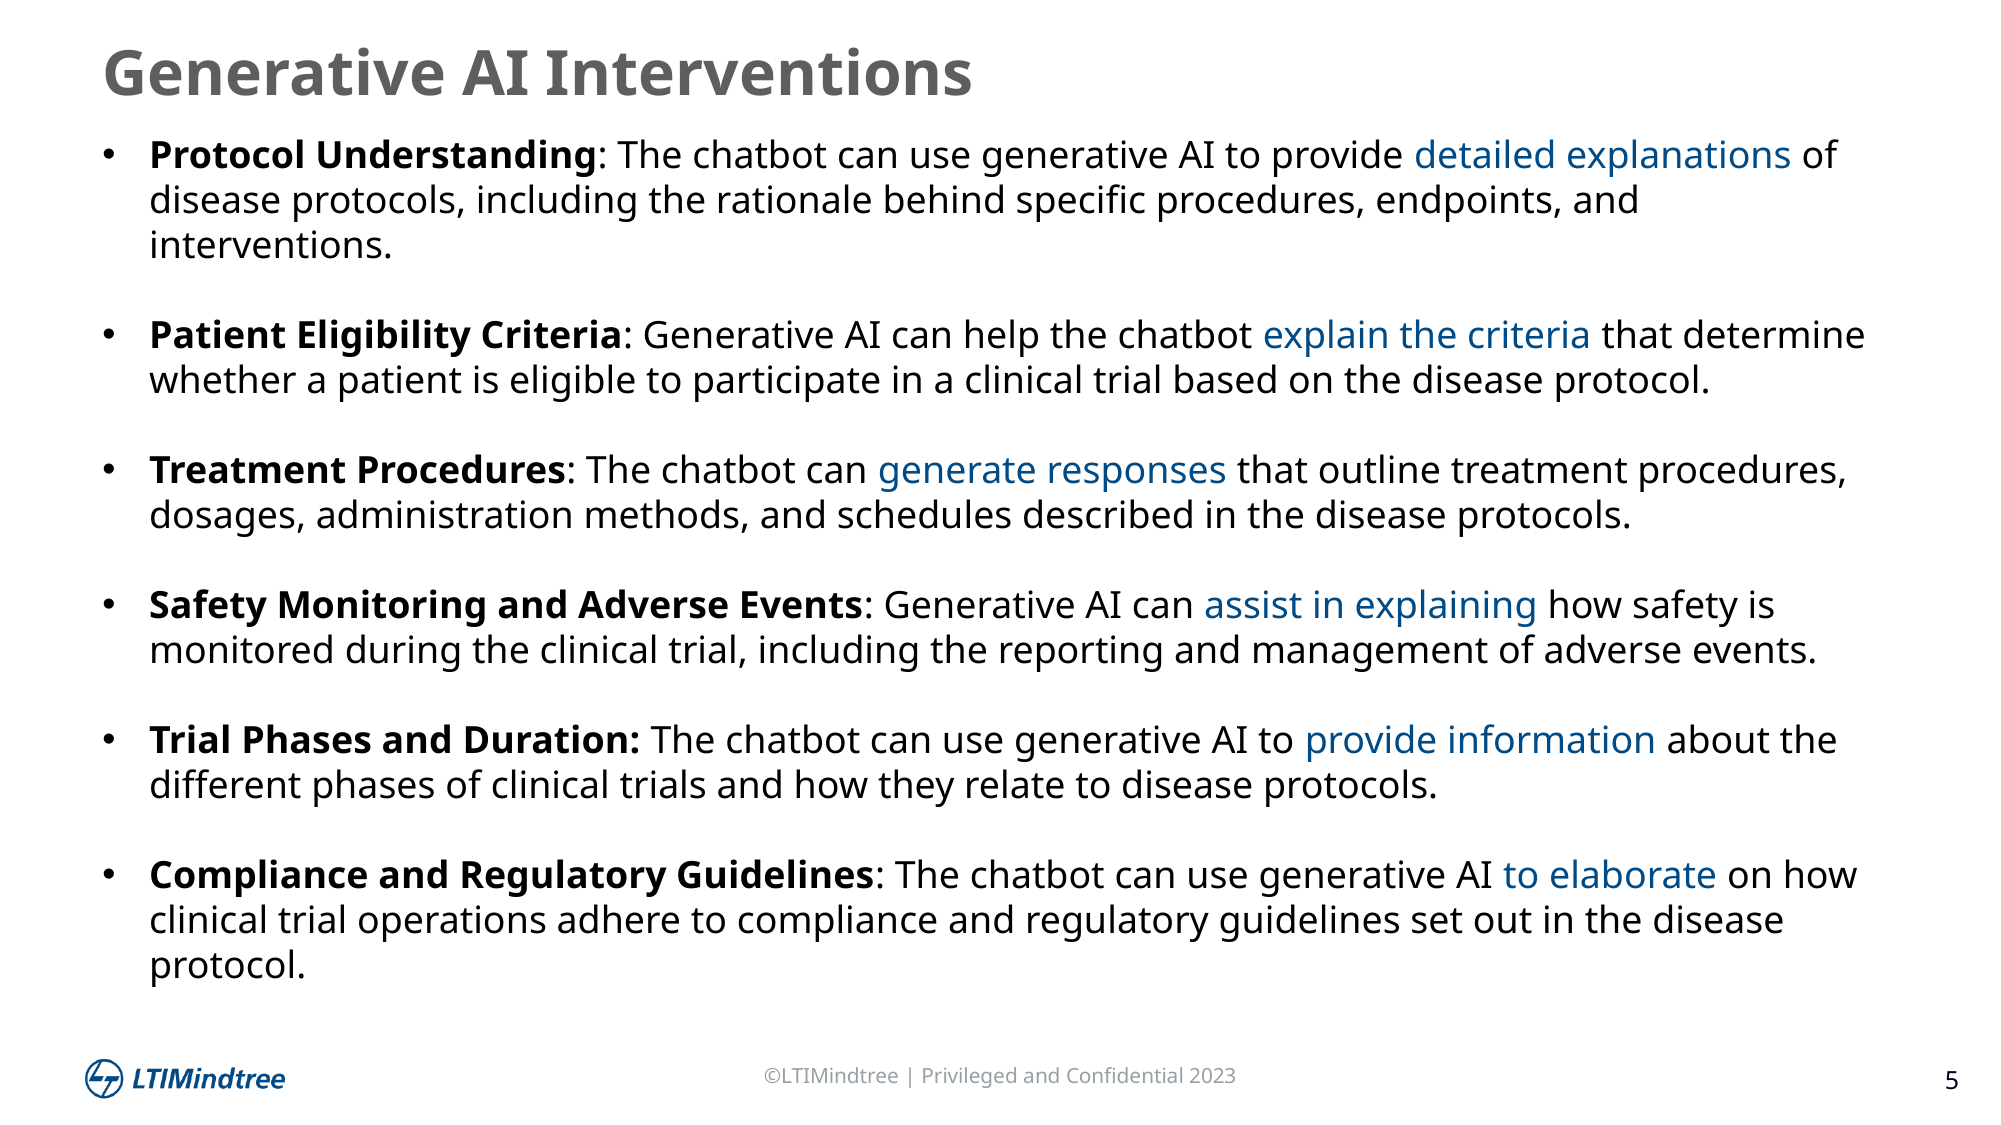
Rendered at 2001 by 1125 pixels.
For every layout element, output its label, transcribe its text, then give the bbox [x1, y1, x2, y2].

text_box Protocol Understanding: The chatbot can use generative AI to provide detailed explanations of disease protocols, including the rationale behind specific procedures, endpoints, and interventions. Patient Eligibility Criteria: Generative AI can help the chatbot explain the criteria that determine whether a patient is eligible to participate in a clinical trial based on the disease protocol. Treatment Procedures: The chatbot can generate responses that outline treatment procedures, dosages, administration methods, and schedules described in the disease protocols. Safety Monitoring and Adverse Events: Generative AI can assist in explaining how safety is monitored during the clinical trial, including the reporting and management of adverse events. Trial Phases and Duration: The chatbot can use generative AI to provide information about the different phases of clinical trials and how they relate to disease protocols. Compliance and Regulatory Guidelines: The chatbot can use generative AI to elaborate on how clinical trial operations adhere to compliance and regulatory guidelines set out in the disease protocol. [87, 124, 1886, 1125]
list Generative AI Interventions [87, 34, 1913, 106]
